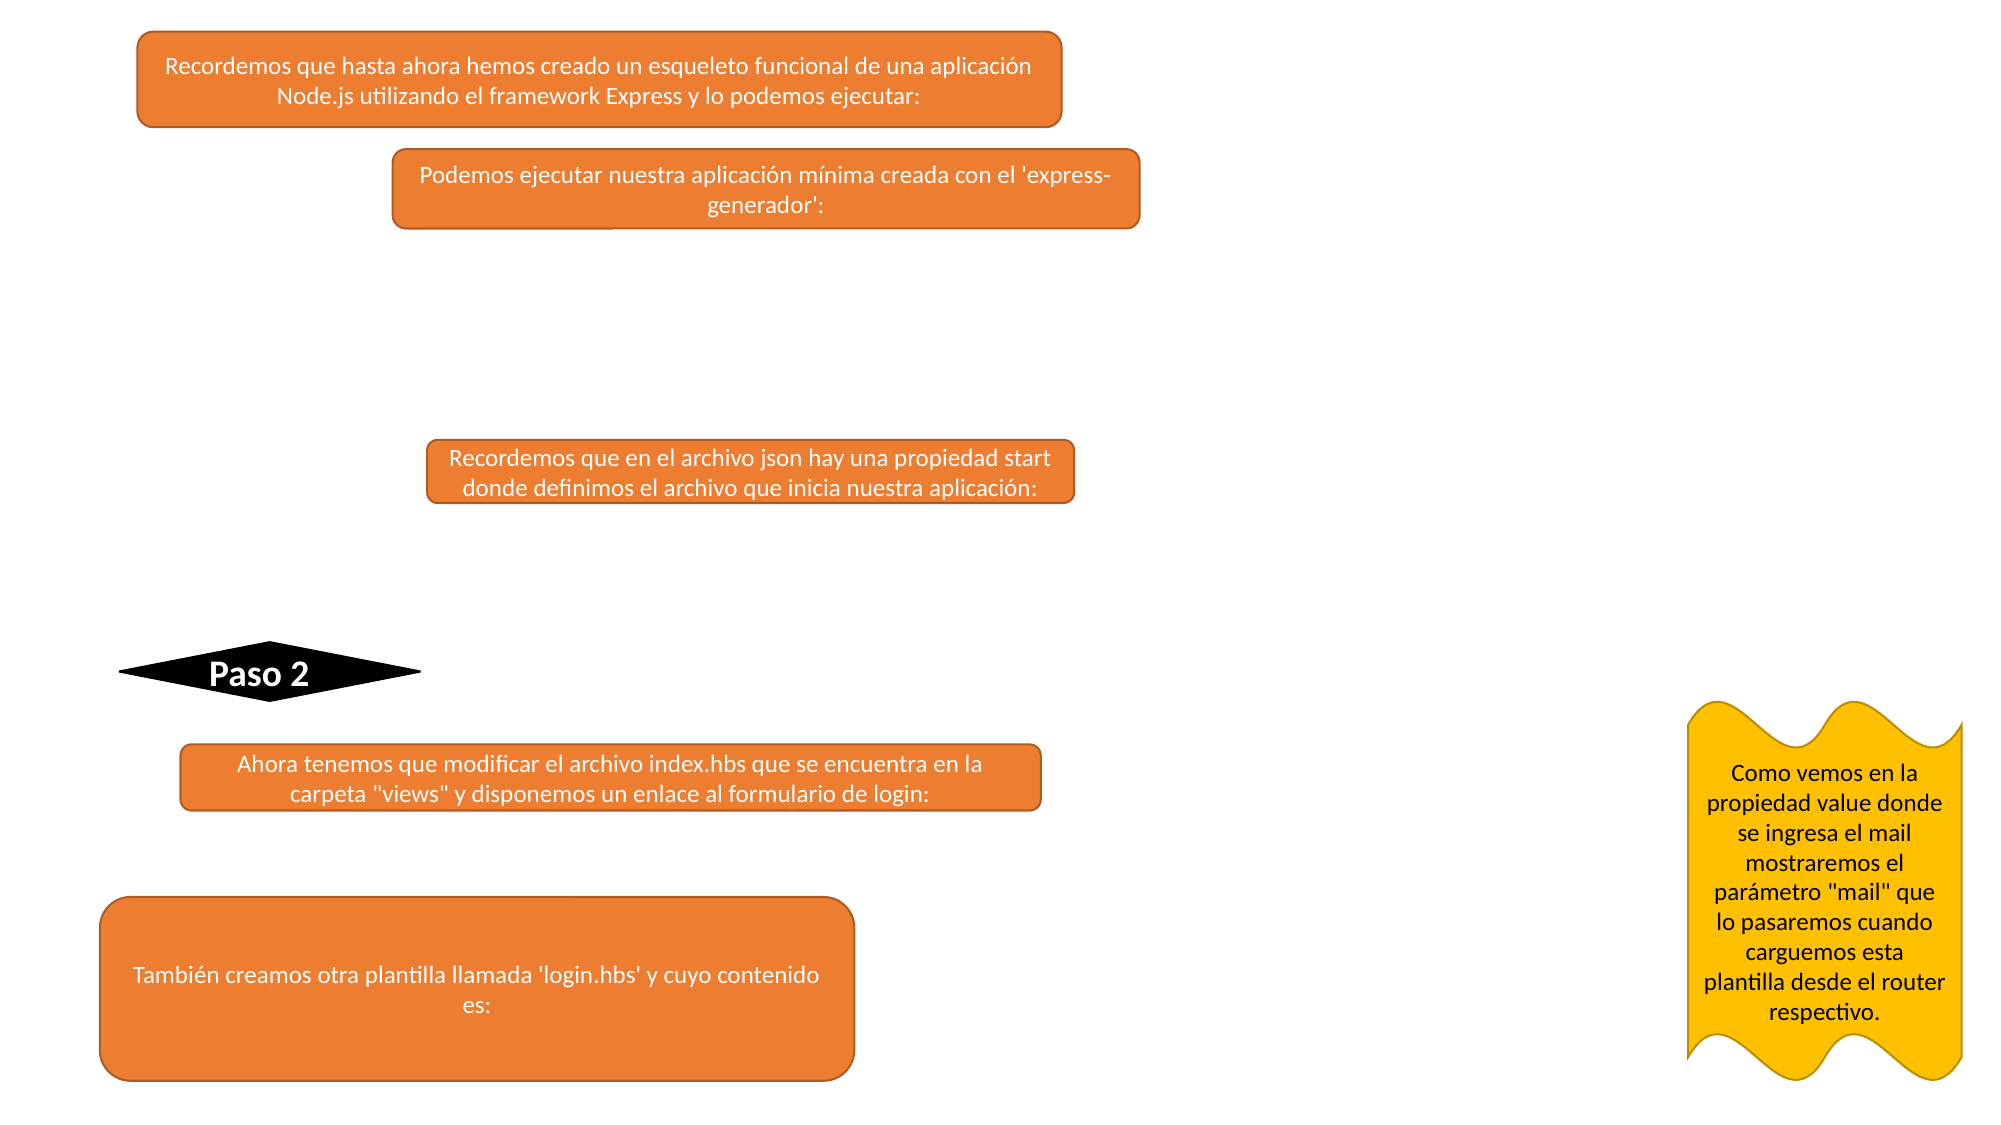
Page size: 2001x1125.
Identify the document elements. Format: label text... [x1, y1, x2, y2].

text_box Paso 2 [119, 642, 421, 701]
text_box También creamos otra plantilla llamada 'login.hbs' y cuyo contenido es: [99, 896, 855, 1081]
text_box Recordemos que hasta ahora hemos creado un esqueleto funcional de una aplicación Node.js utilizando el framework Express y lo podemos ejecutar: [137, 31, 1062, 128]
text_box Ahora tenemos que modificar el archivo index.hbs que se encuentra en la carpeta "views" y disponemos un enlace al formulario de login: [180, 744, 1041, 811]
text_box Podemos ejecutar nuestra aplicación mínima creada con el 'express-generador': [392, 149, 1140, 229]
text_box [137, 299, 1863, 1014]
text_box Como vemos en la propiedad value donde se ingresa el mail mostraremos el parámetro "mail" que lo pasaremos cuando carguemos esta plantilla desde el router respectivo. [1688, 701, 1962, 1080]
text_box Recordemos que en el archivo json hay una propiedad start donde definimos el archivo que inicia nuestra aplicación: [427, 439, 1075, 504]
text_box [137, 59, 1863, 278]
